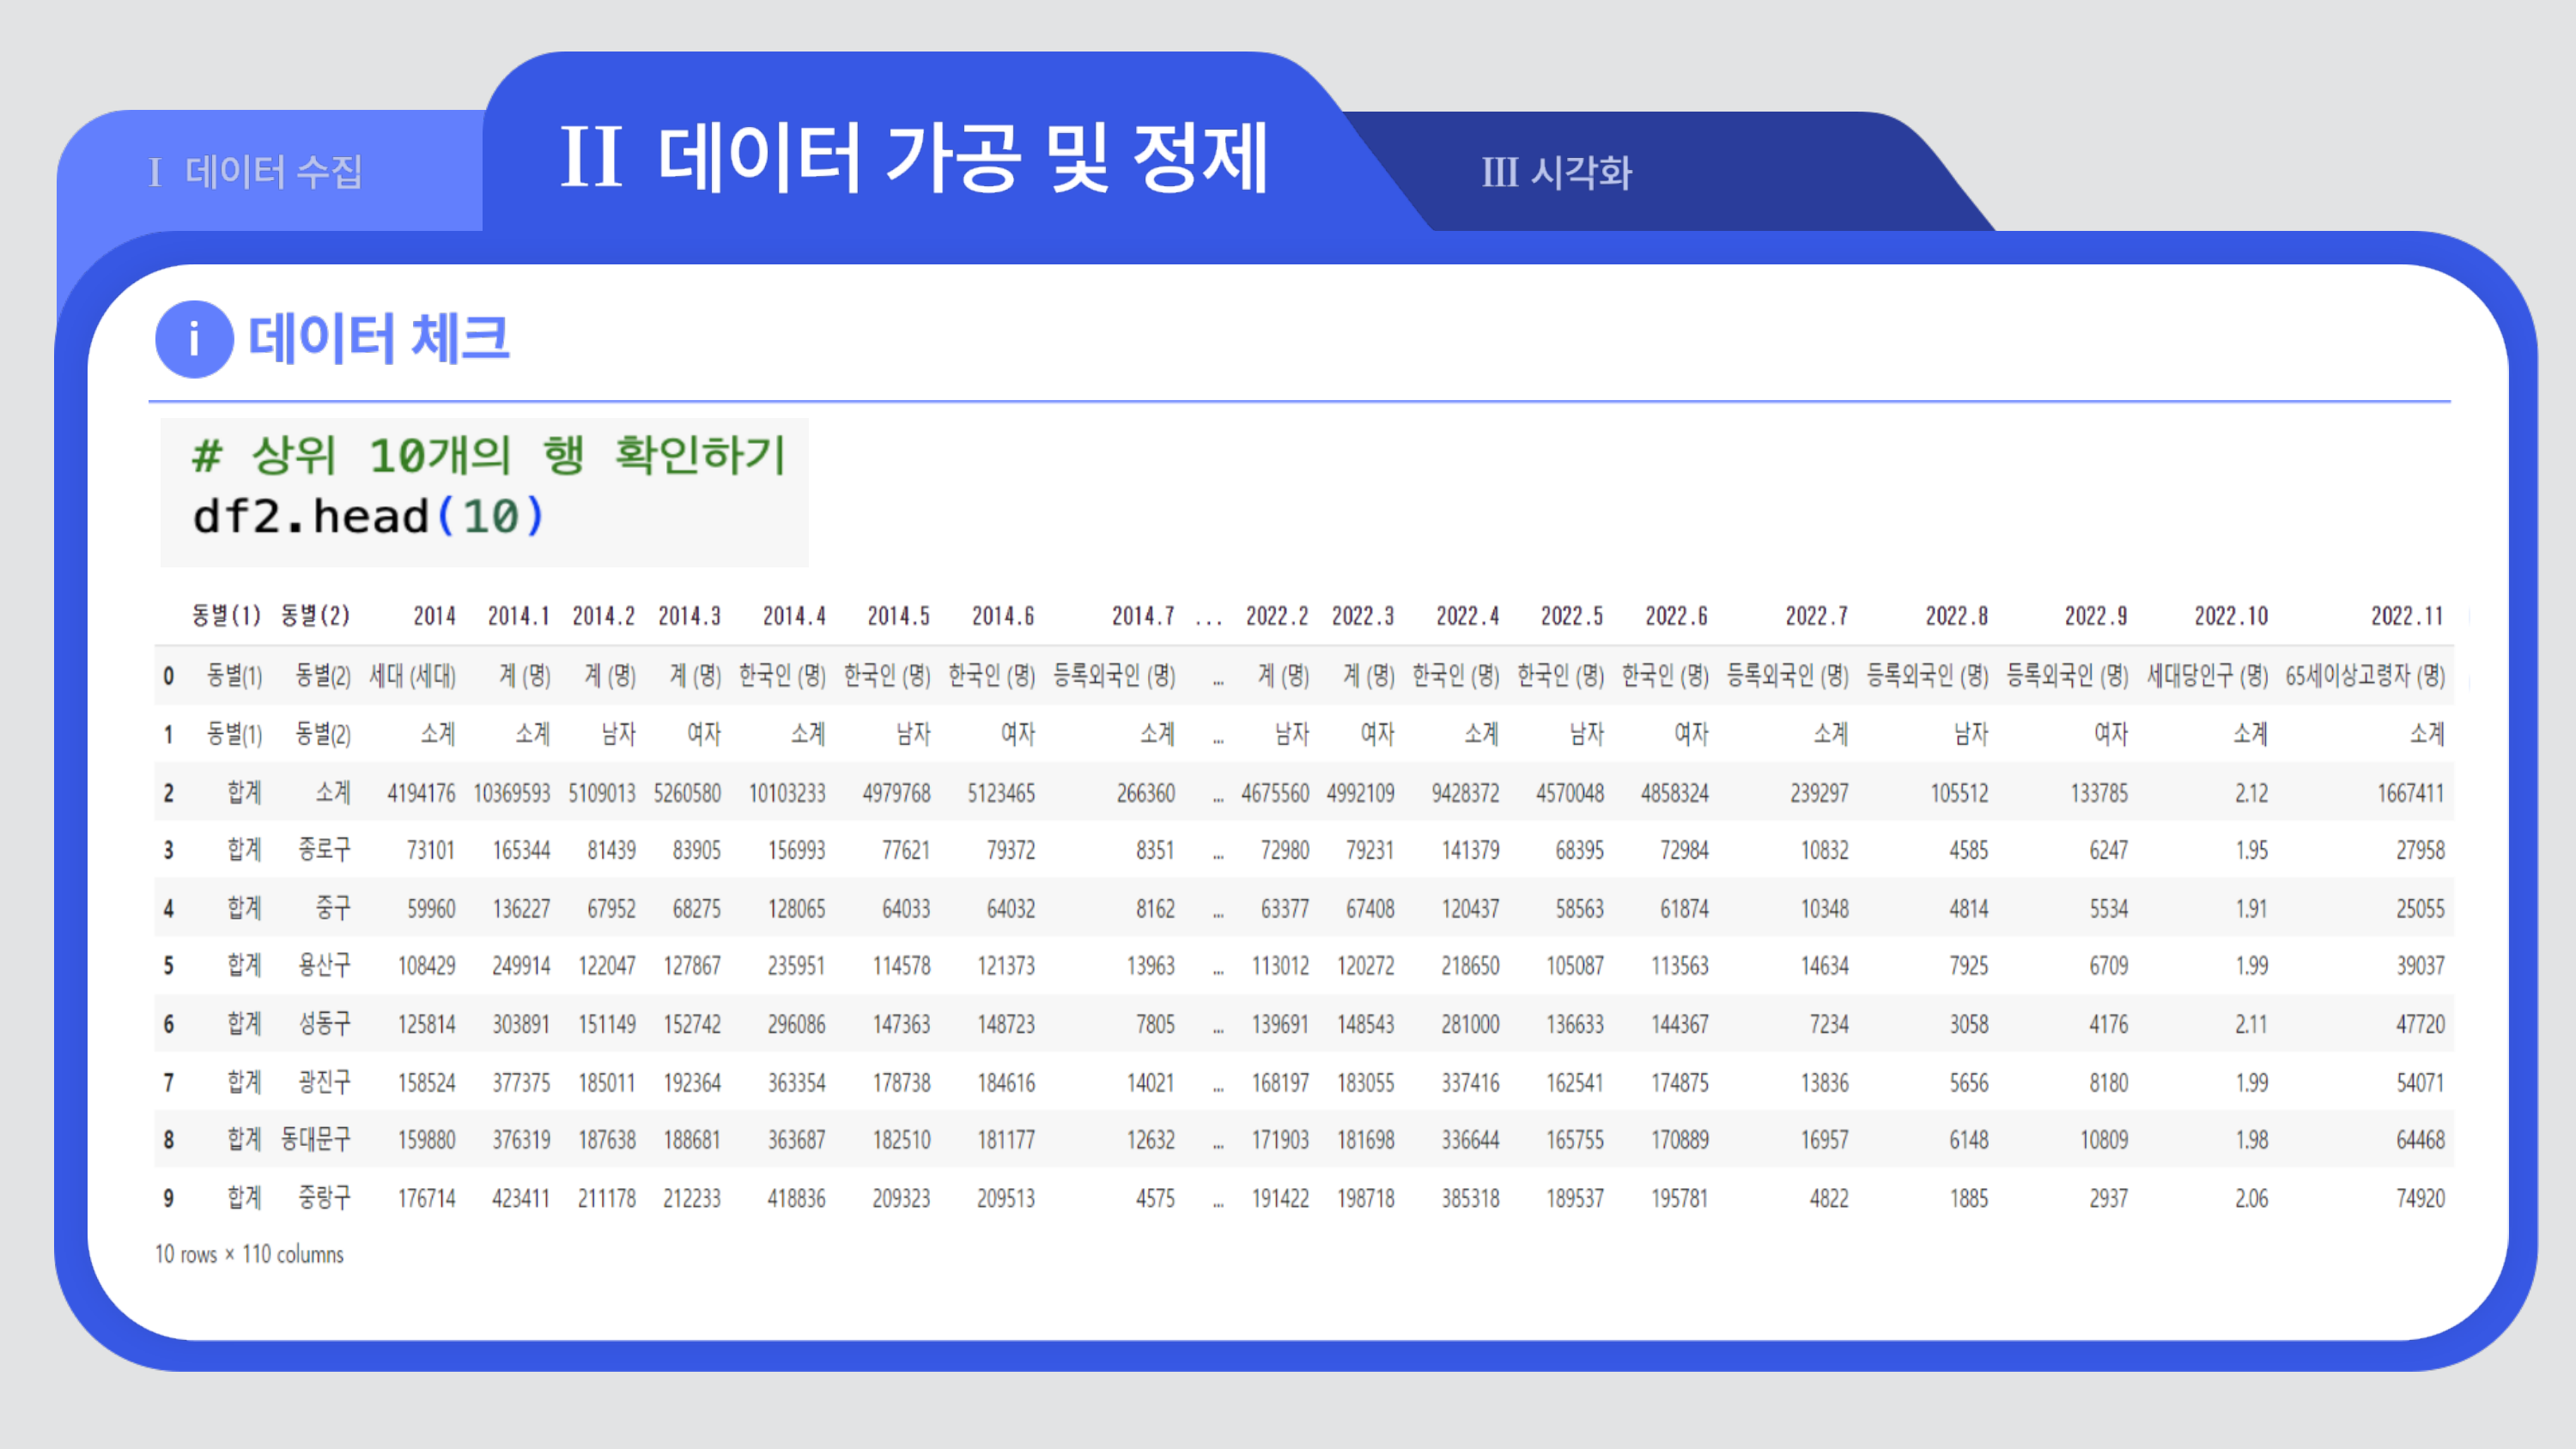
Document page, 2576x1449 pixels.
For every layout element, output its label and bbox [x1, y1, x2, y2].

text_box [57, 109, 468, 228]
text_box [482, 52, 1490, 228]
picture [0, 0, 2576, 1449]
text_box [1494, 112, 2075, 228]
text_box [148, 400, 2452, 404]
text_box [54, 231, 2539, 1372]
text_box [153, 579, 2470, 1301]
text_box [87, 264, 2509, 1342]
text_box [160, 418, 810, 568]
